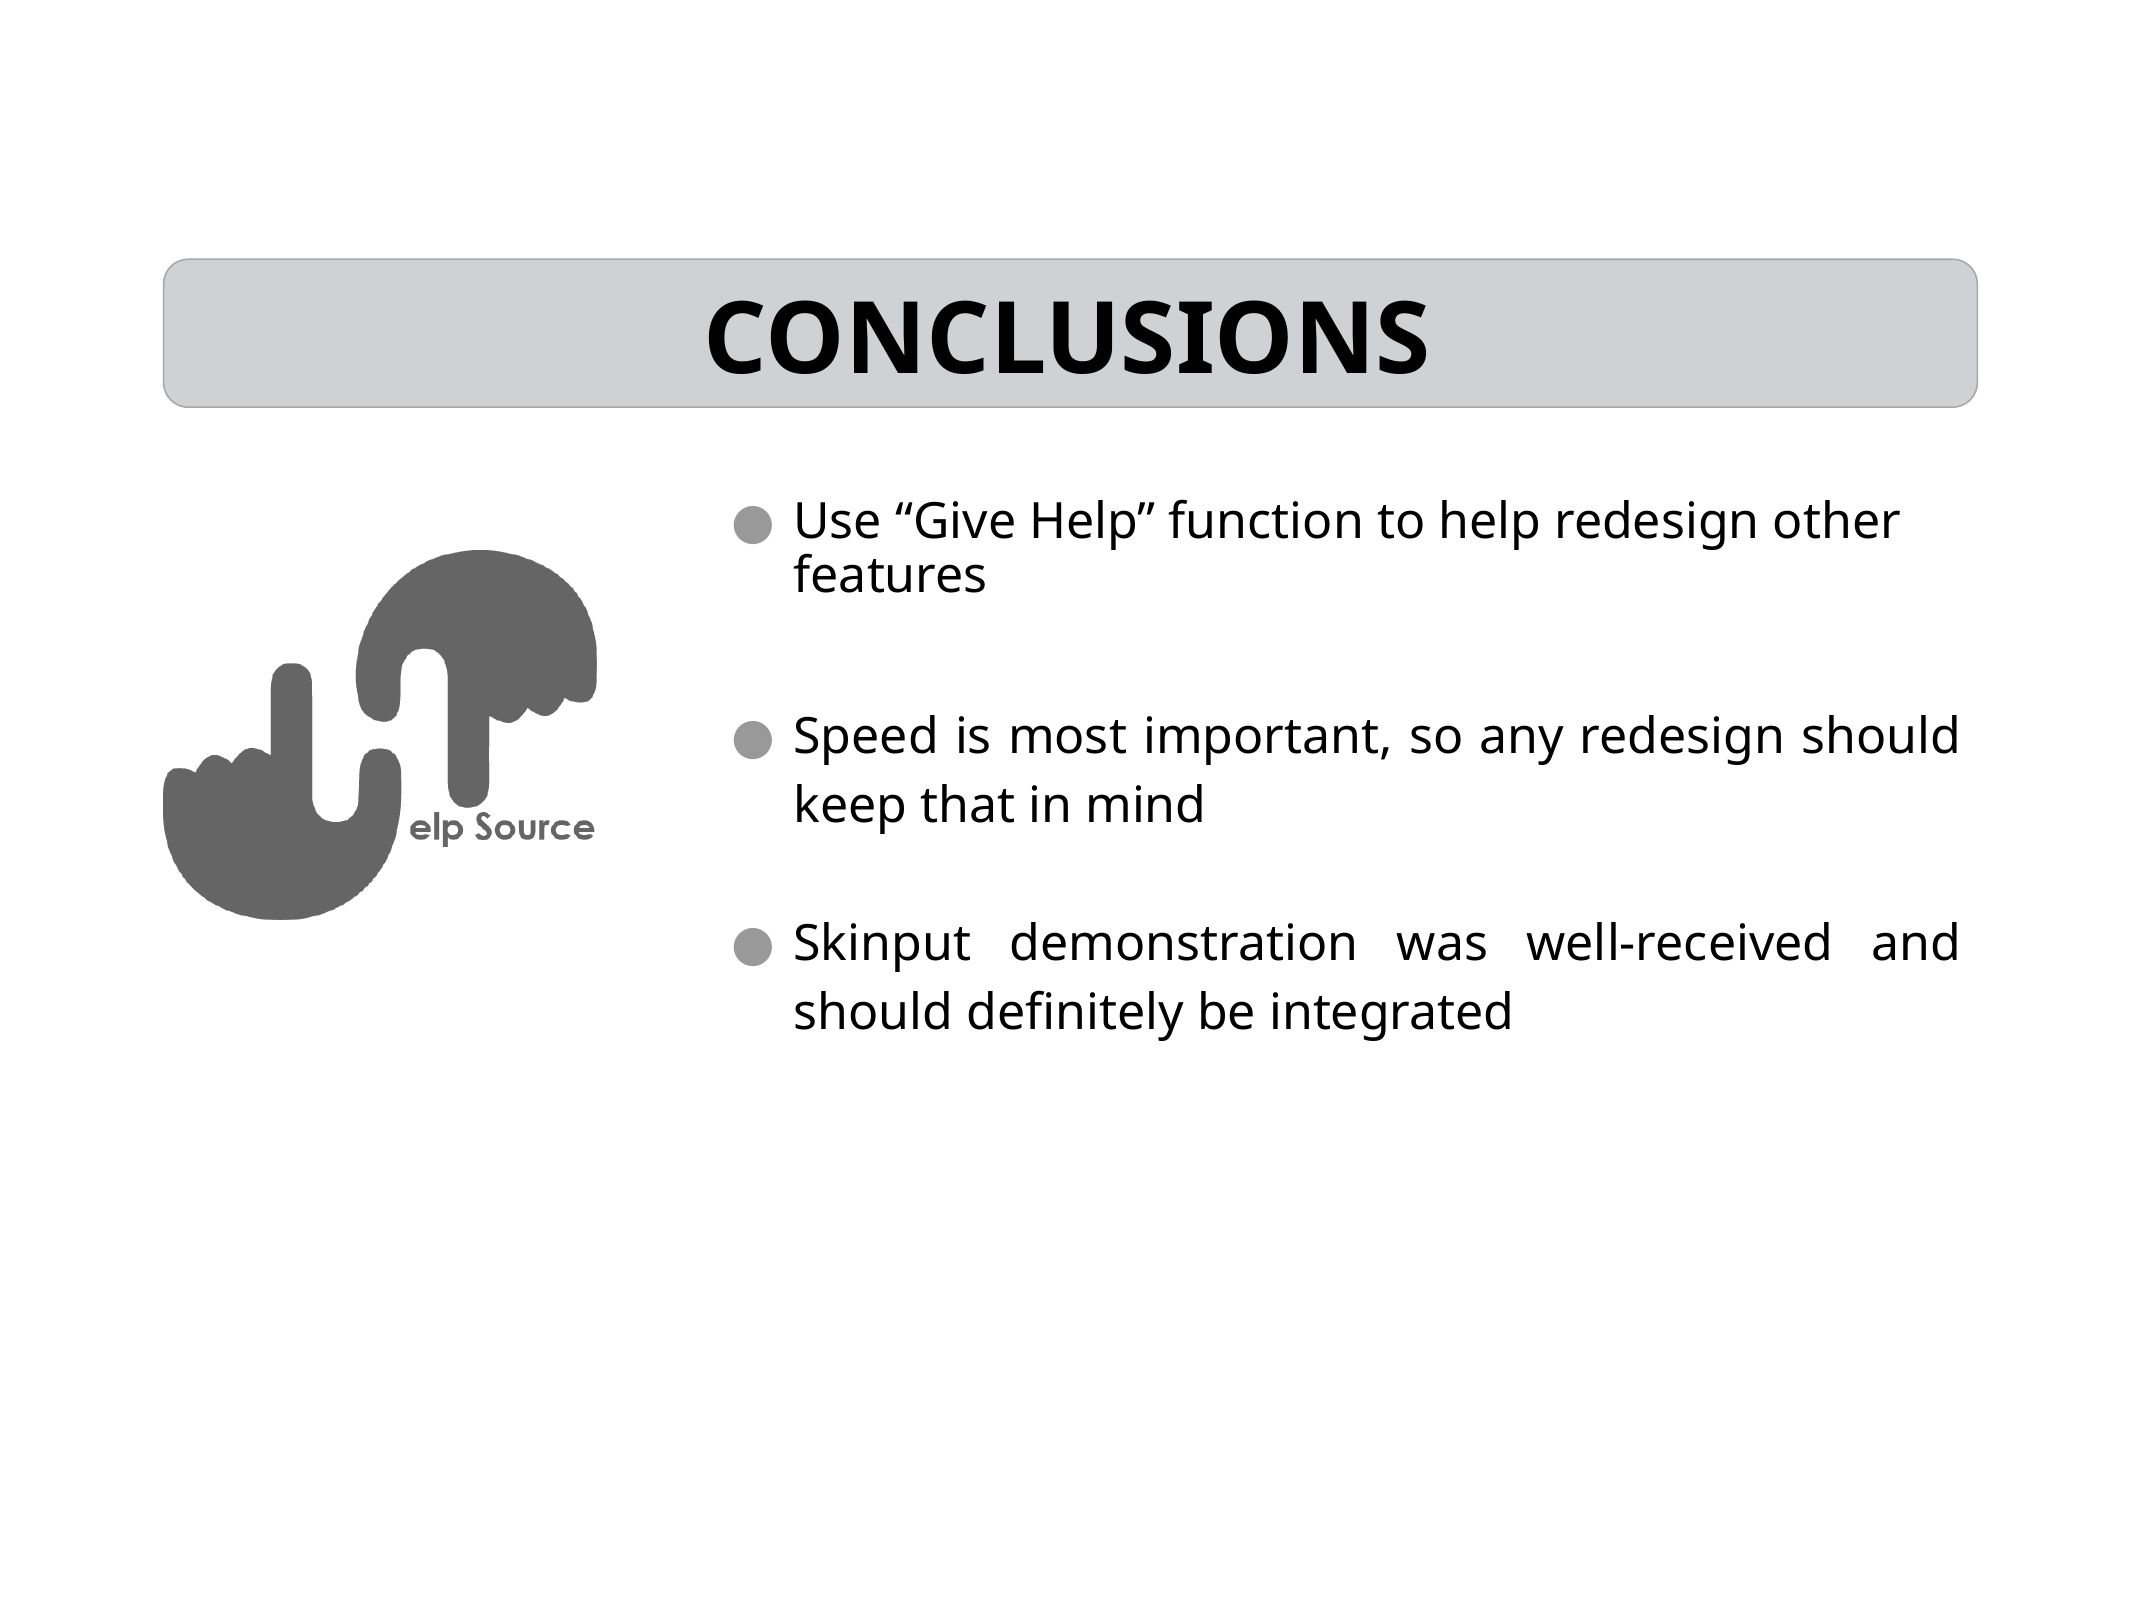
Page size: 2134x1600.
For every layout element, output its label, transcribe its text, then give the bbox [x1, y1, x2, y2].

picture [163, 550, 597, 920]
text_box CONCLUSIONS [160, 286, 1975, 405]
text_box Use “Give Help” function to help redesign other features Speed is most important, so any redesign should keep that in mind Skinput demonstration was well-received and should definitely be integrated [703, 480, 1978, 1400]
text_box [163, 259, 1978, 393]
